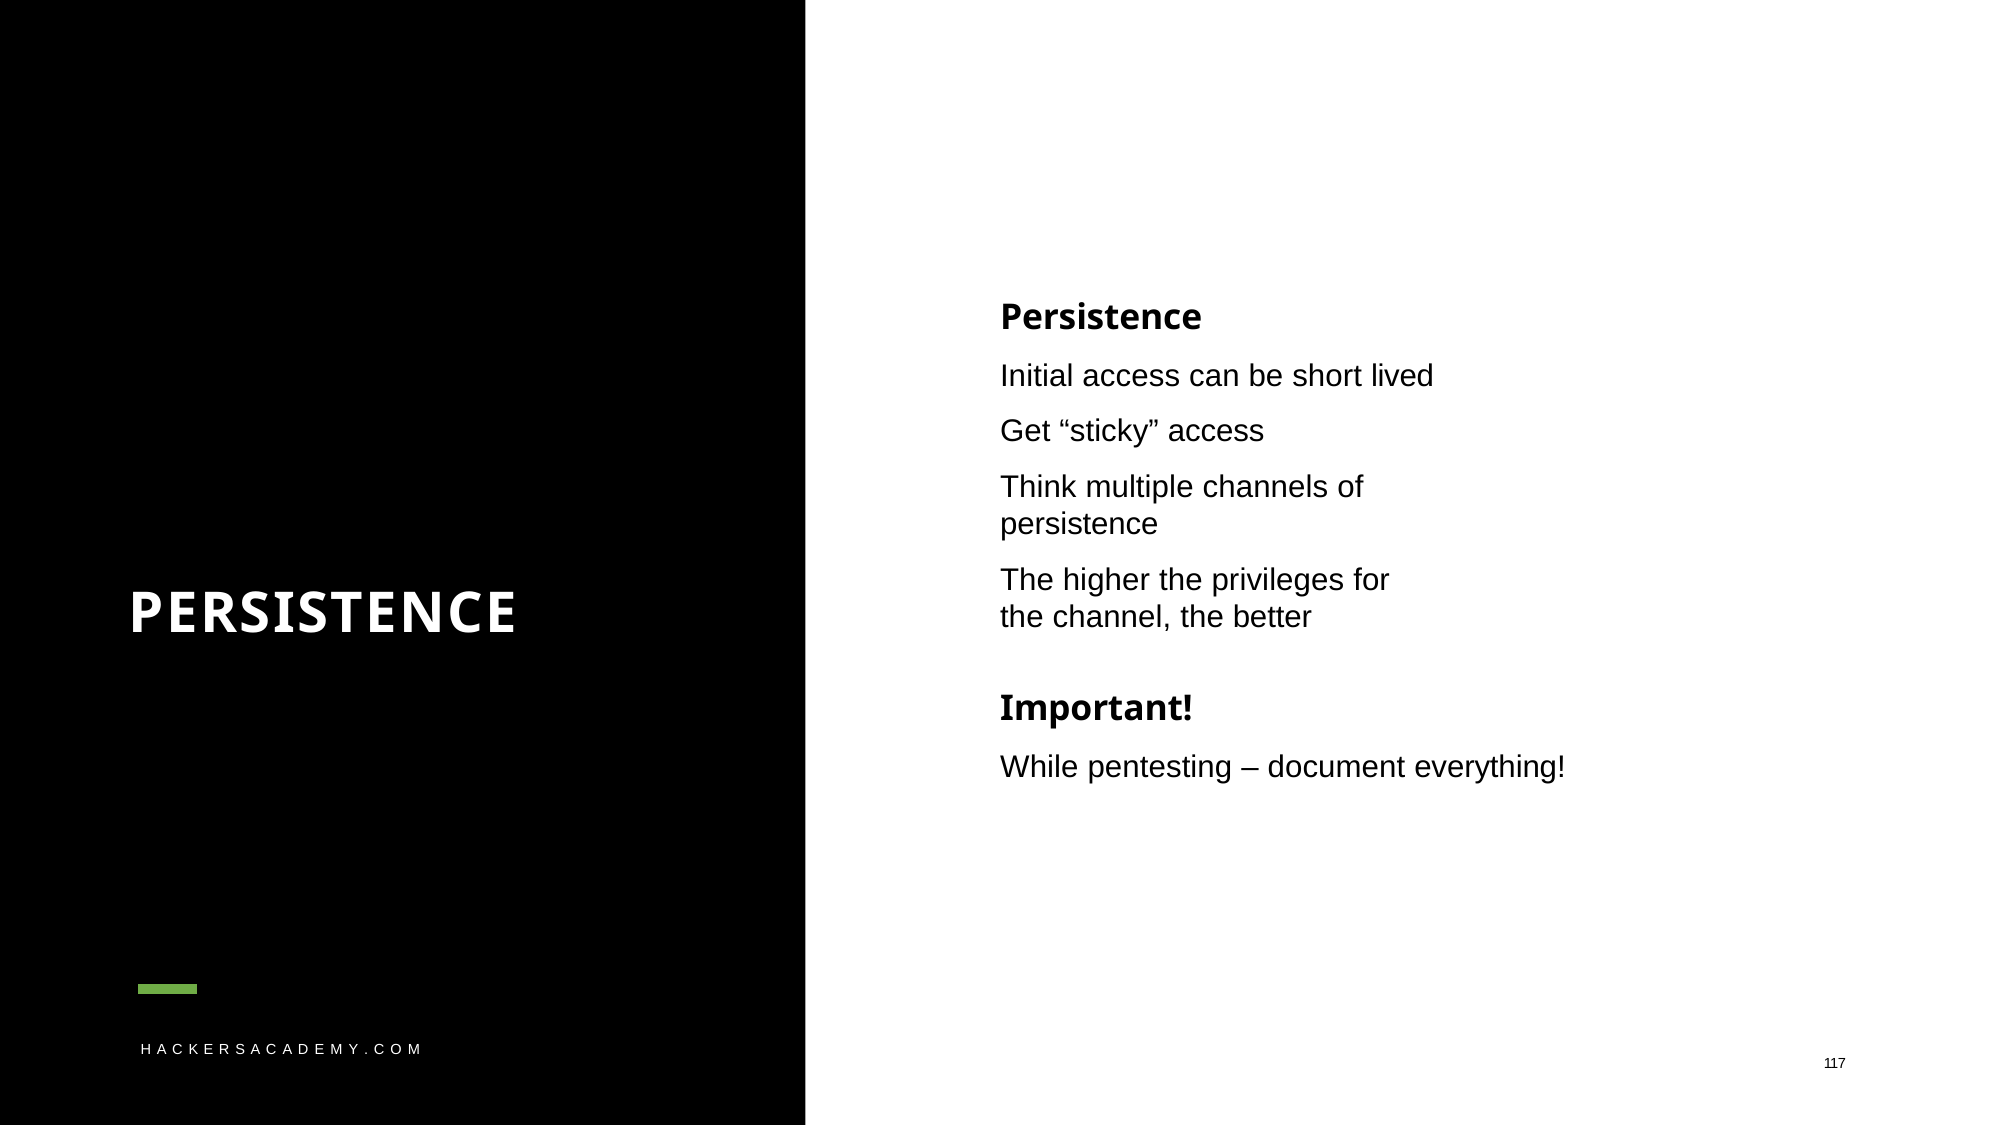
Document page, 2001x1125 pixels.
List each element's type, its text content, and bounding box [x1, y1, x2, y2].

text_box Persistence Initial access can be short lived Get “sticky” access Think multiple channels of persistence The higher the privileges for the channel, the better [998, 272, 1711, 634]
text_box 117 [1821, 1051, 1850, 1072]
text_box Important! While pentesting – document everything! [998, 662, 1569, 784]
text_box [0, 0, 806, 1125]
